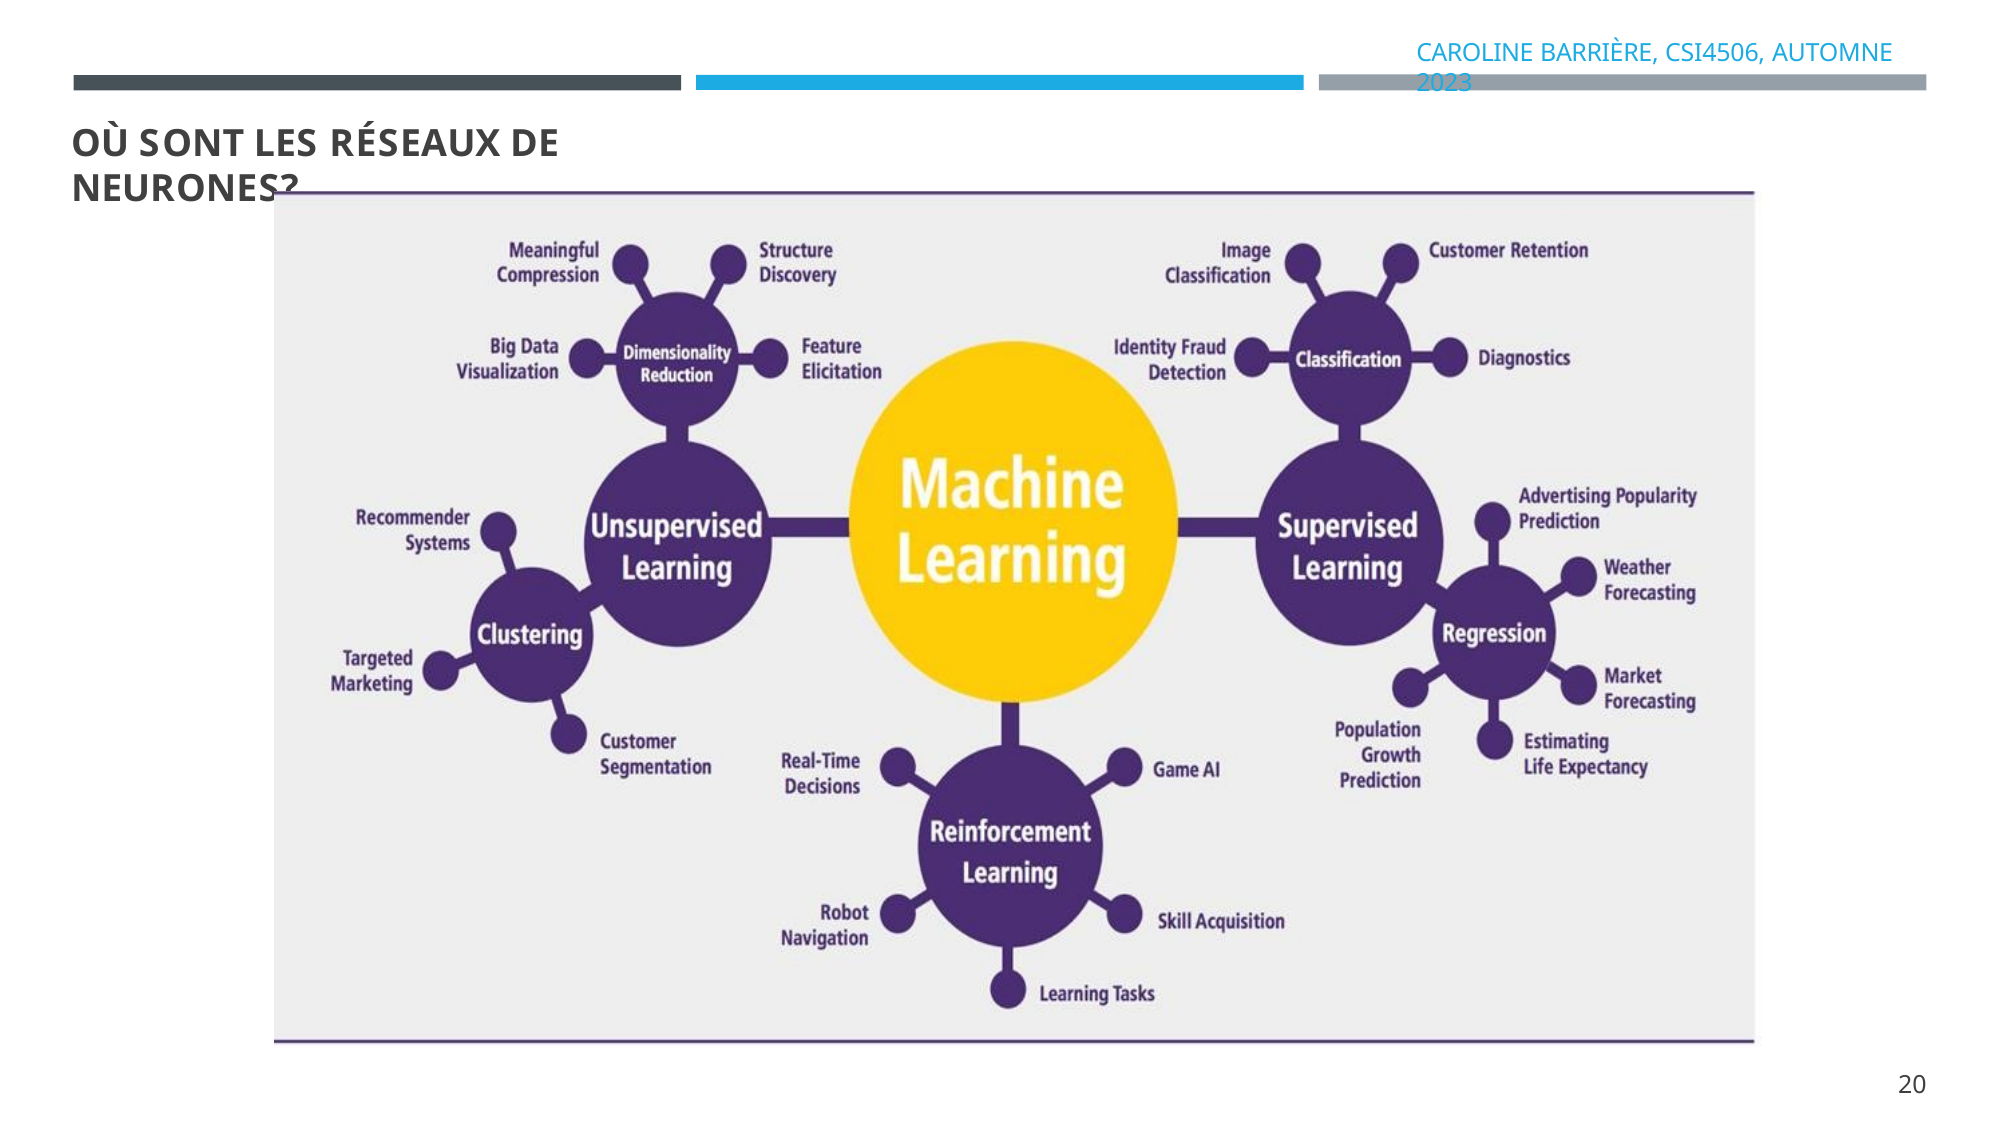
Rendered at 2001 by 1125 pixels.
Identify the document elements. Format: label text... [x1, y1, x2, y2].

slide_number 20 [1891, 1061, 1934, 1125]
picture [273, 191, 1763, 1049]
text_box CAROLINE BARRIÈRE, CSI4506, AUTOMNE 2023 [1414, 34, 1929, 97]
text_box OÙ SONT LES RÉSEAUX DE NEURONES? [68, 117, 727, 210]
